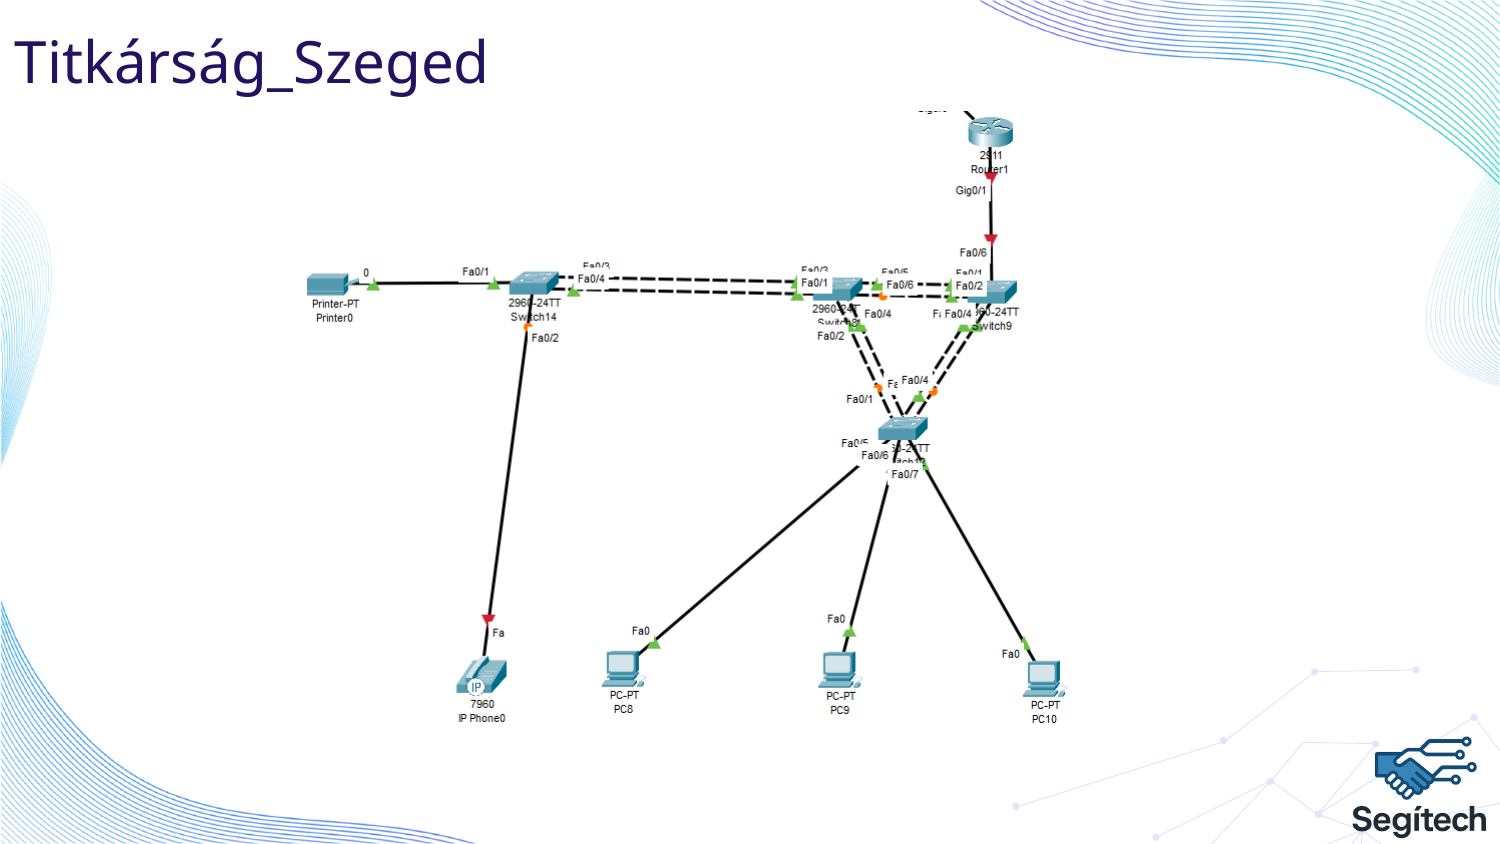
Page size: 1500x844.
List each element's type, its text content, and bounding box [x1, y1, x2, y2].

text_box Titkárság_Szeged [0, 17, 1214, 103]
picture [1321, 691, 1500, 844]
picture [1, 1, 1499, 843]
